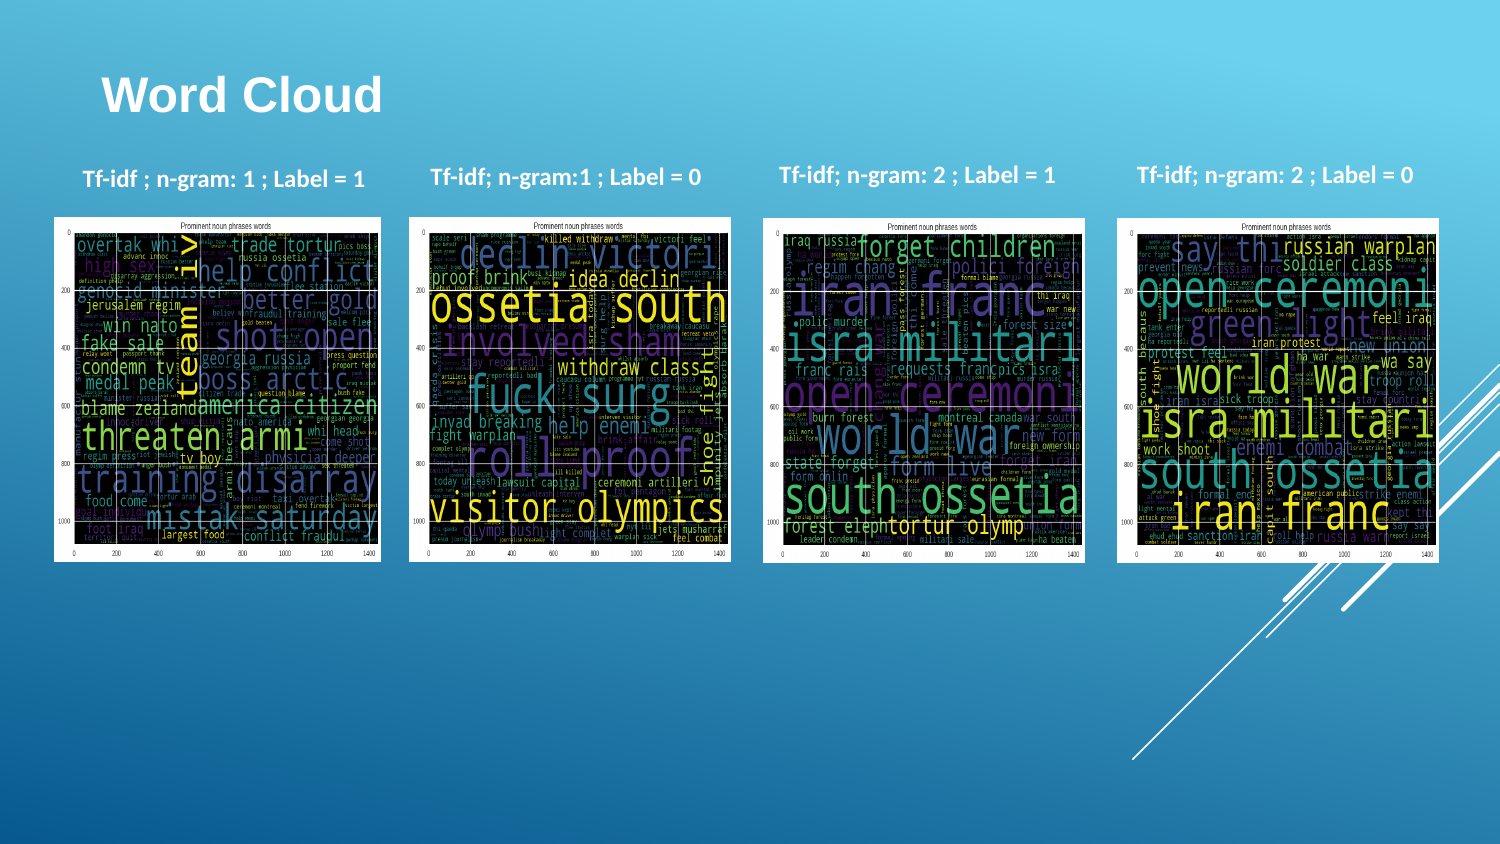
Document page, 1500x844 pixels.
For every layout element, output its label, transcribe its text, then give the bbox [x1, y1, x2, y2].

text_box Tf-idf; n-gram:1 ; Label = 0 [403, 137, 730, 218]
text_box Tf-idf; n-gram: 2 ; Label = 0 [1102, 129, 1439, 191]
picture [54, 217, 381, 562]
picture [763, 218, 1085, 564]
text_box Tf-idf ; n-gram: 1 ; Label = 1 [52, 140, 397, 205]
text_box Word Cloud [0, 47, 596, 161]
picture [408, 217, 731, 562]
picture [1117, 218, 1439, 564]
text_box Tf-idf; n-gram: 2 ; Label = 1 [744, 129, 1103, 205]
